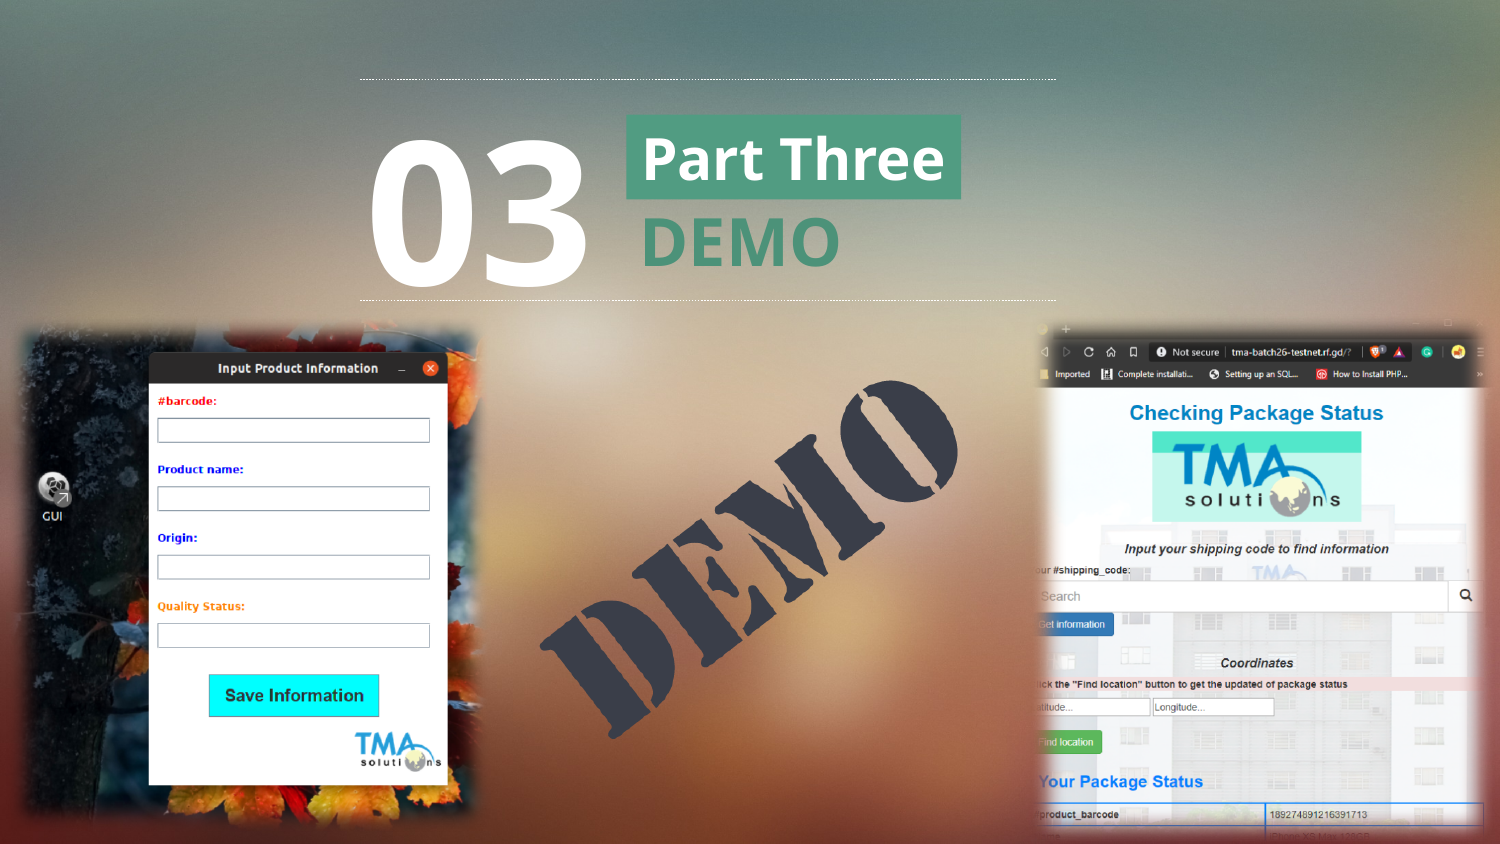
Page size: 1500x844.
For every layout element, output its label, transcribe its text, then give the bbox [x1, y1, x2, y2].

text_box DEMO [624, 192, 1089, 288]
text_box 03 [350, 78, 610, 334]
picture [0, 0, 1500, 844]
text_box Part Three [626, 114, 962, 192]
